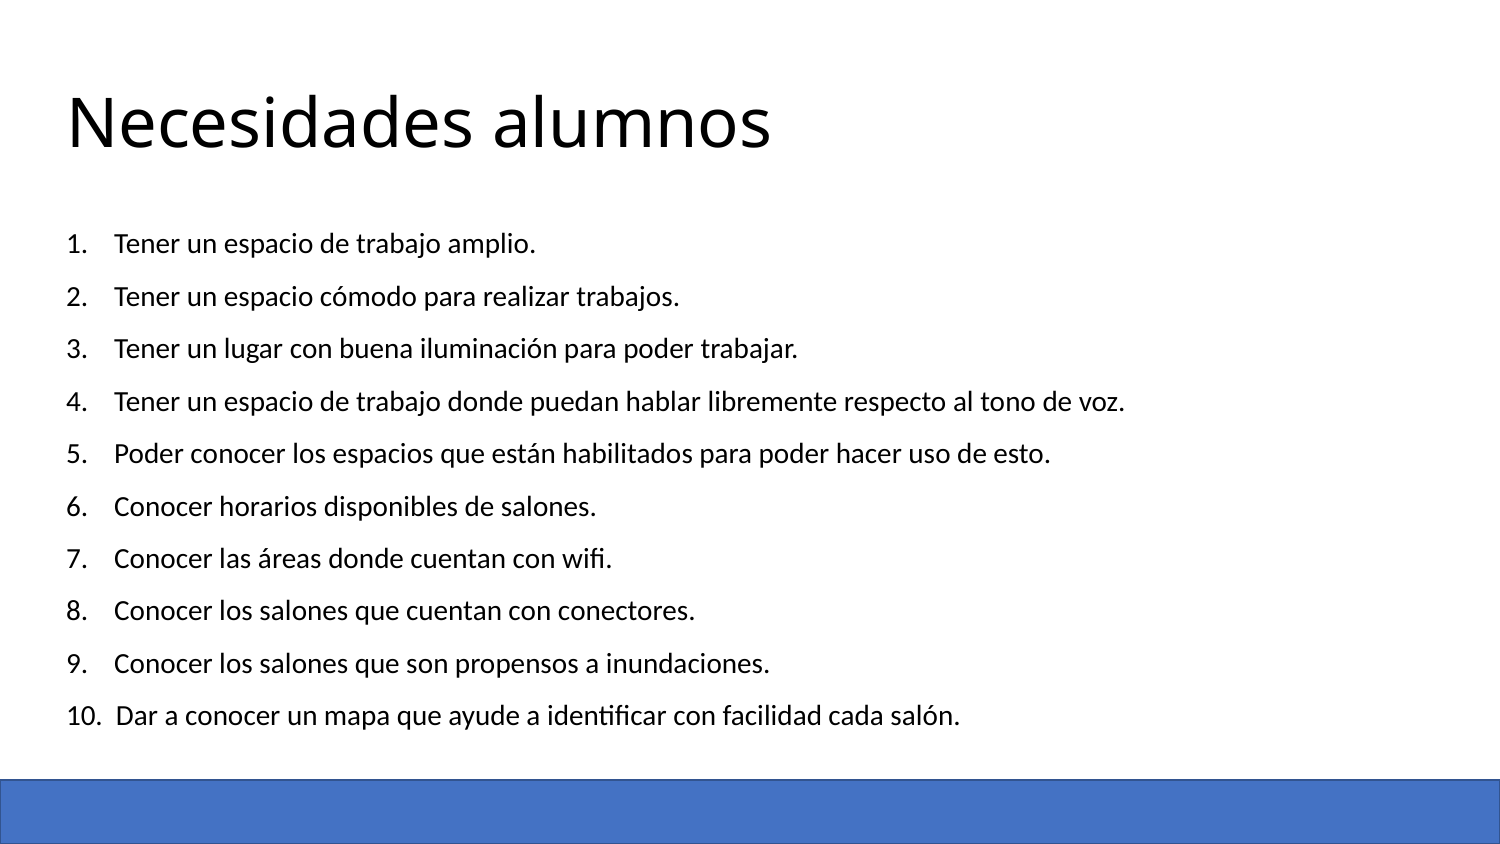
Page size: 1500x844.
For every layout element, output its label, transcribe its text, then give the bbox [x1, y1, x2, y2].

title Necesidades alumnos [51, 72, 1449, 174]
list 1. Tener un espacio de trabajo amplio. 2. Tener un espacio cómodo para realizar trabajos. 3. Tener un lugar con buena iluminación para poder trabajar. 4. Tener un espacio de trabajo donde puedan hablar libremente respecto al tono de voz. 5. Poder conocer los espacios que están habilitados para poder hacer uso de esto. 6. Conocer horarios disponibles de salones. 7. Conocer las áreas donde cuentan con wifi. 8. Conocer los salones que cuentan con conectores. 9. Conocer los salones que son propensos a inundaciones. 10. Dar a conocer un mapa que ayude a identificar con facilidad cada salón. [51, 192, 1449, 750]
text_box [0, 779, 1500, 844]
